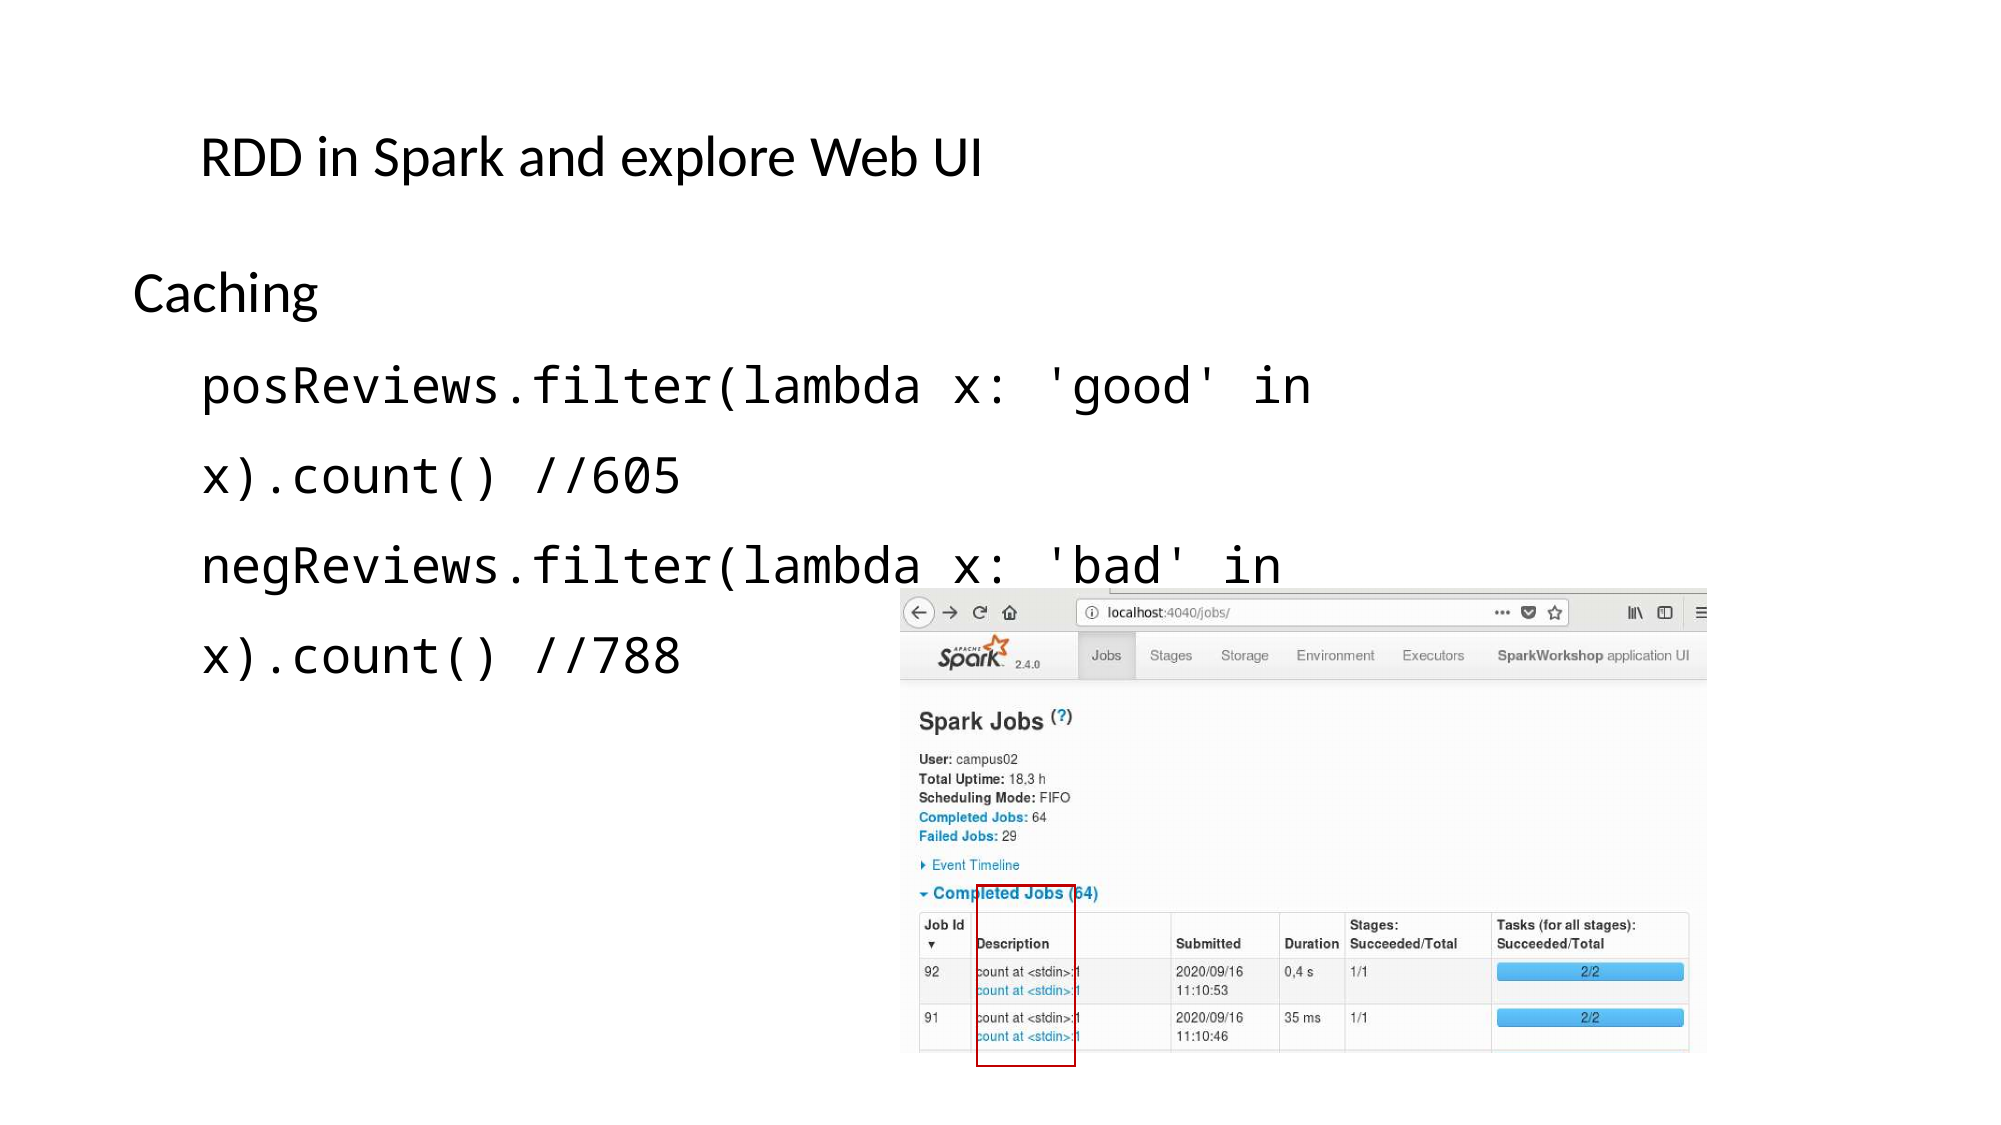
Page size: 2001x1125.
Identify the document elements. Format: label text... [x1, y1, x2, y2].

list Caching posReviews.filter(lambda x: 'good' in x).count() //605 negReviews.filter(lambda x: 'bad' in x).count() //788 [118, 203, 1517, 944]
text_box [976, 1053, 1076, 1067]
picture [900, 588, 1707, 1053]
title RDD in Spark and explore Web UI [185, 70, 1451, 203]
